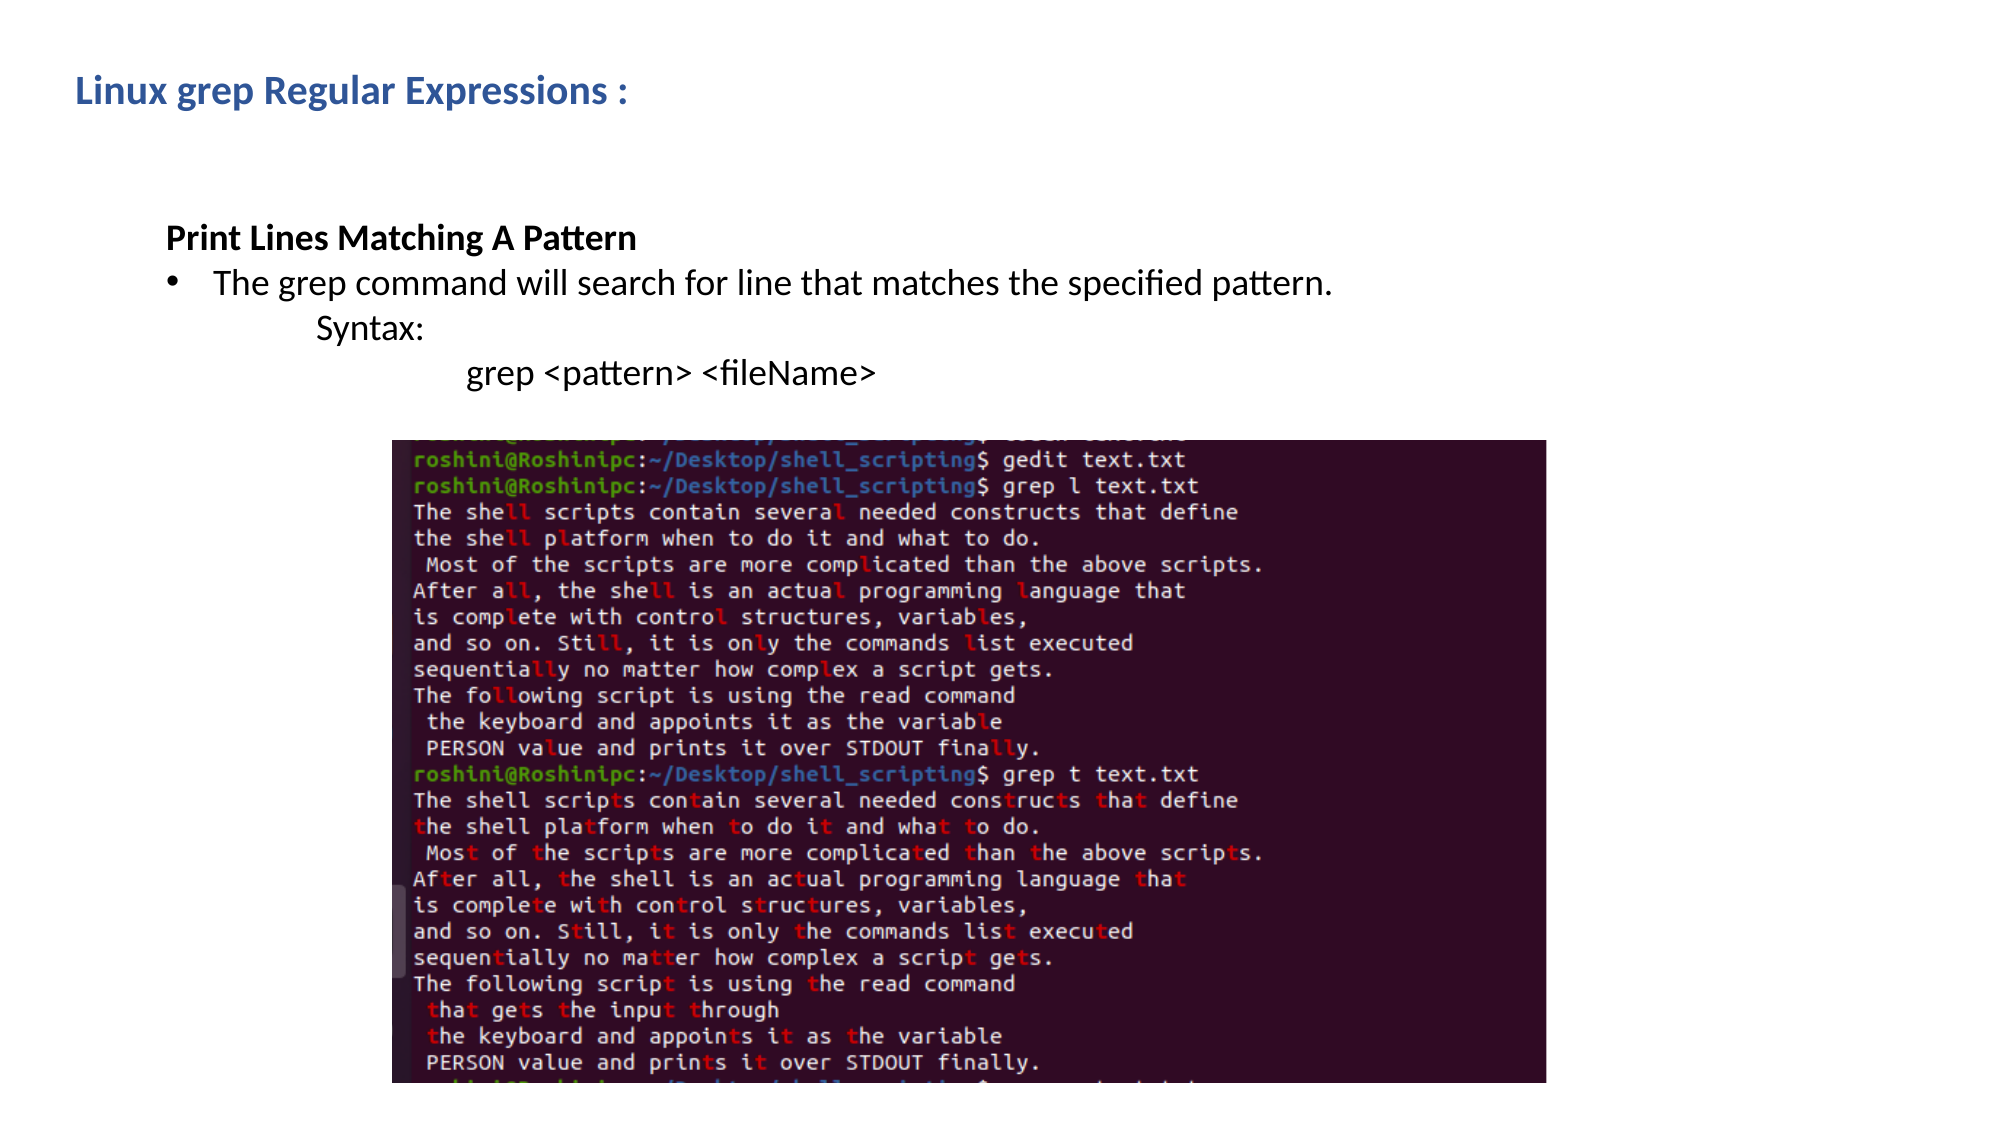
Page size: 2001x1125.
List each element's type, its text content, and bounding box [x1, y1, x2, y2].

text_box Print Lines Matching A Pattern The grep command will search for line that matches the specified pattern. Syntax: grep <pattern> <fileName> [151, 205, 1593, 400]
picture [392, 440, 1547, 1083]
text_box Linux grep Regular Expressions : [60, 55, 1061, 121]
